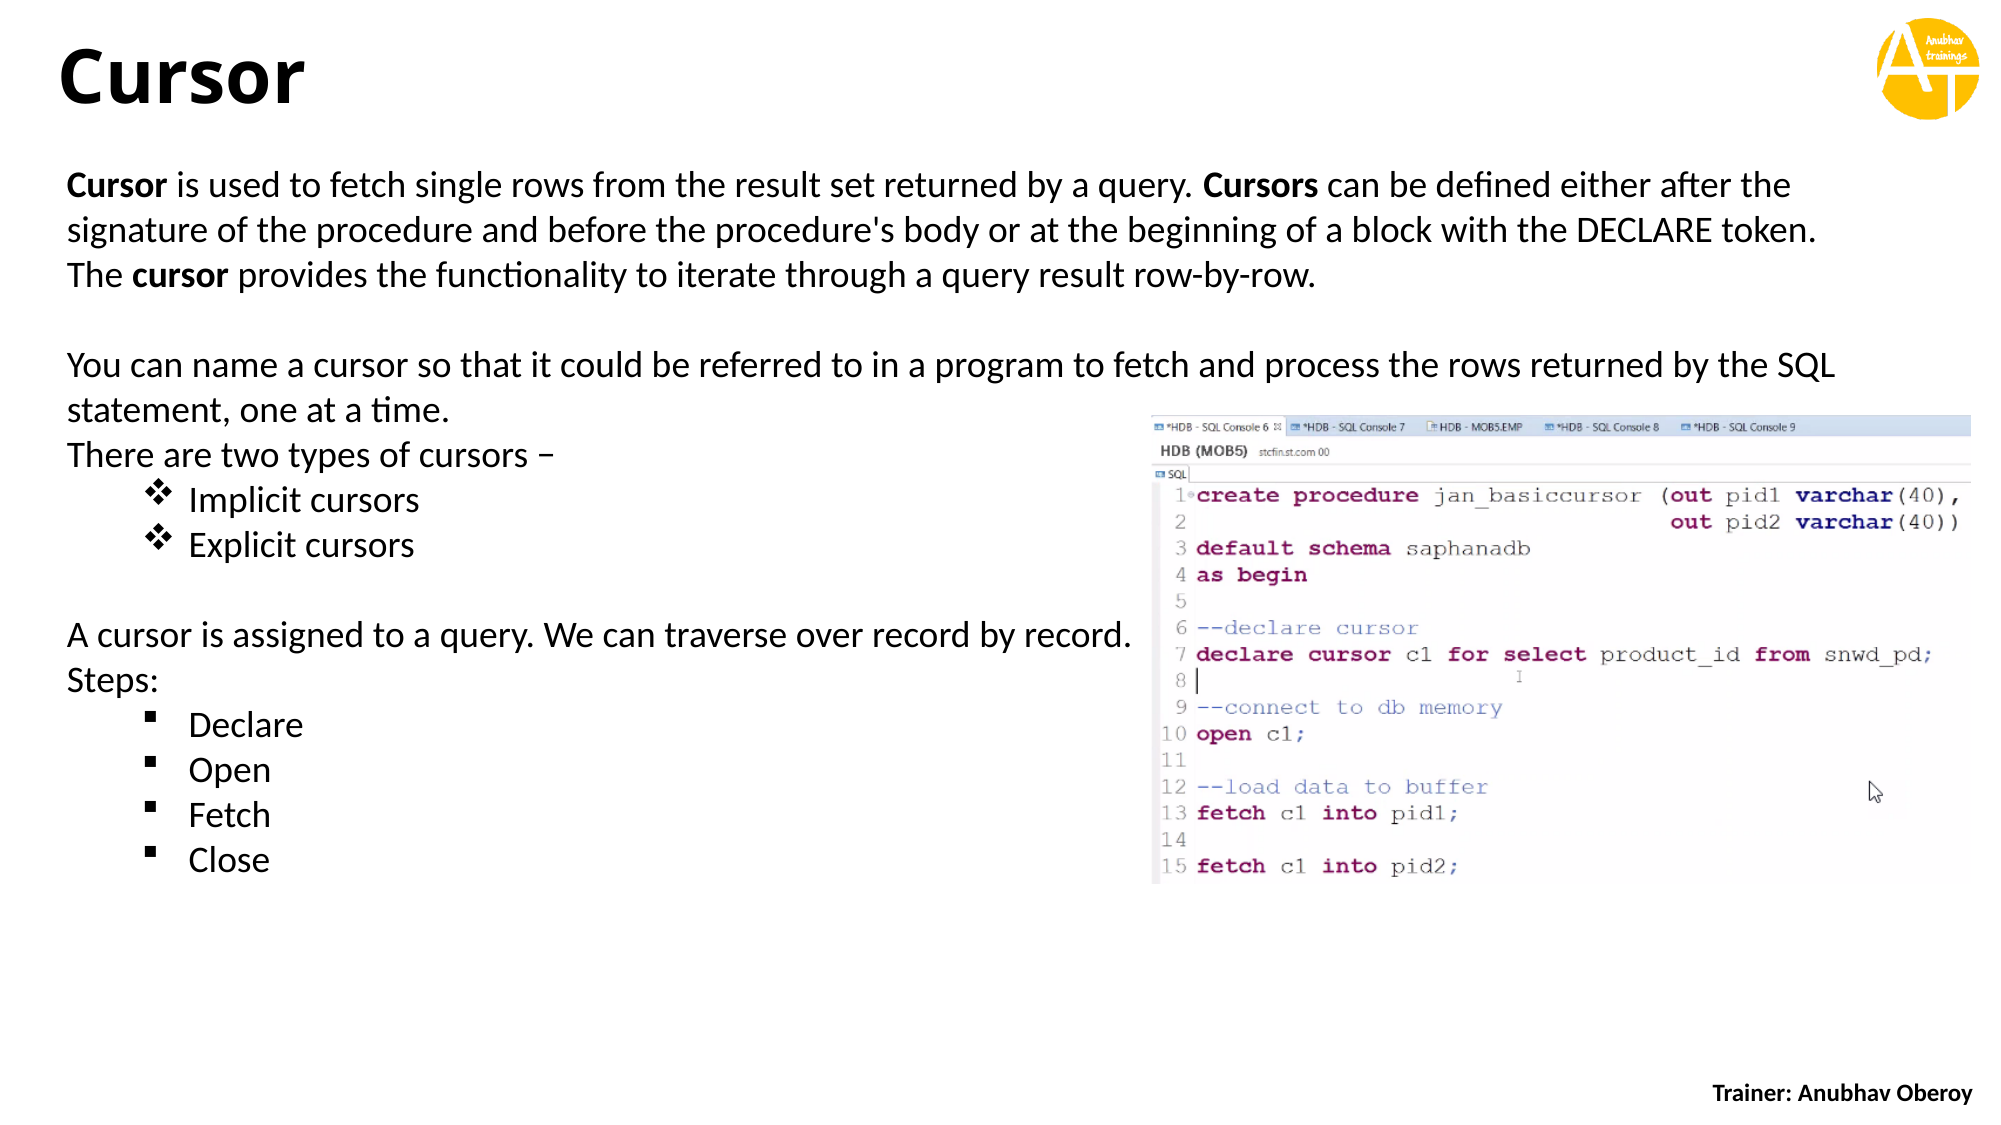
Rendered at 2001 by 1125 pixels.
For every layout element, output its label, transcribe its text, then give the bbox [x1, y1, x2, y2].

text_box Cursor [42, 30, 1896, 148]
text_box Cursor is used to fetch single rows from the result set returned by a query. Cursors can be defined either after the signature of the procedure and before the procedure's body or at the beginning of a block with the DECLARE token. The cursor provides the functionality to iterate through a query result row-by-row. You can name a cursor so that it could be referred to in a program to fetch and process the rows returned by the SQL statement, one at a time. There are two types of cursors − Implicit cursors Explicit cursors A cursor is assigned to a query. We can traverse over record by record. Steps: Declare Open Fetch Close [52, 152, 1929, 932]
picture [1151, 415, 1971, 884]
footer Trainer: Anubhav Oberoy [1660, 1074, 2000, 1108]
picture [1866, 11, 1985, 128]
